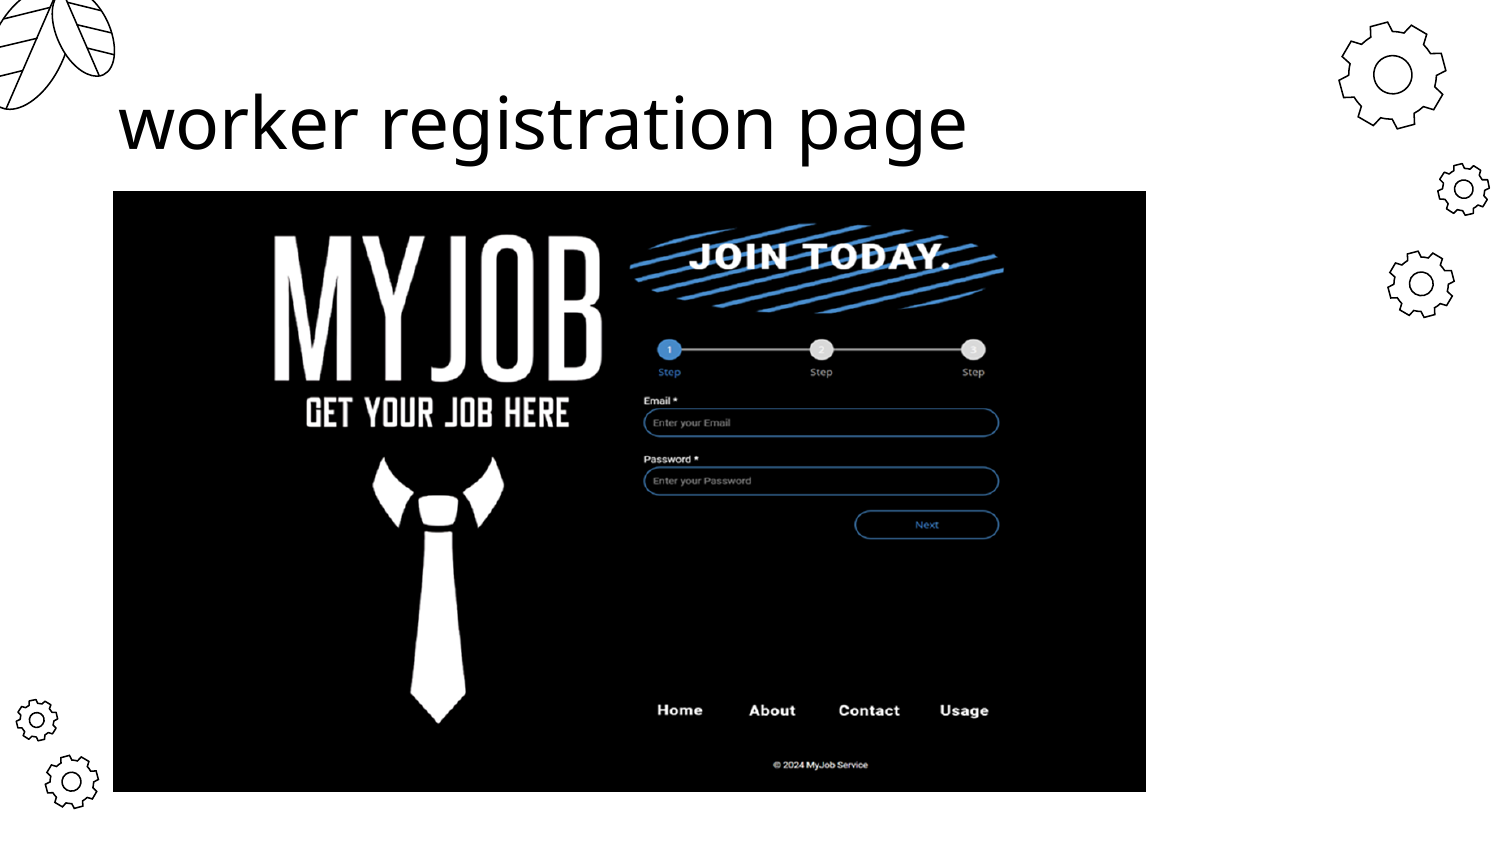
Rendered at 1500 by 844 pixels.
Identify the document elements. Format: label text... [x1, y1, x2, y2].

title worker registration page [118, 72, 1382, 167]
picture [113, 191, 1147, 792]
